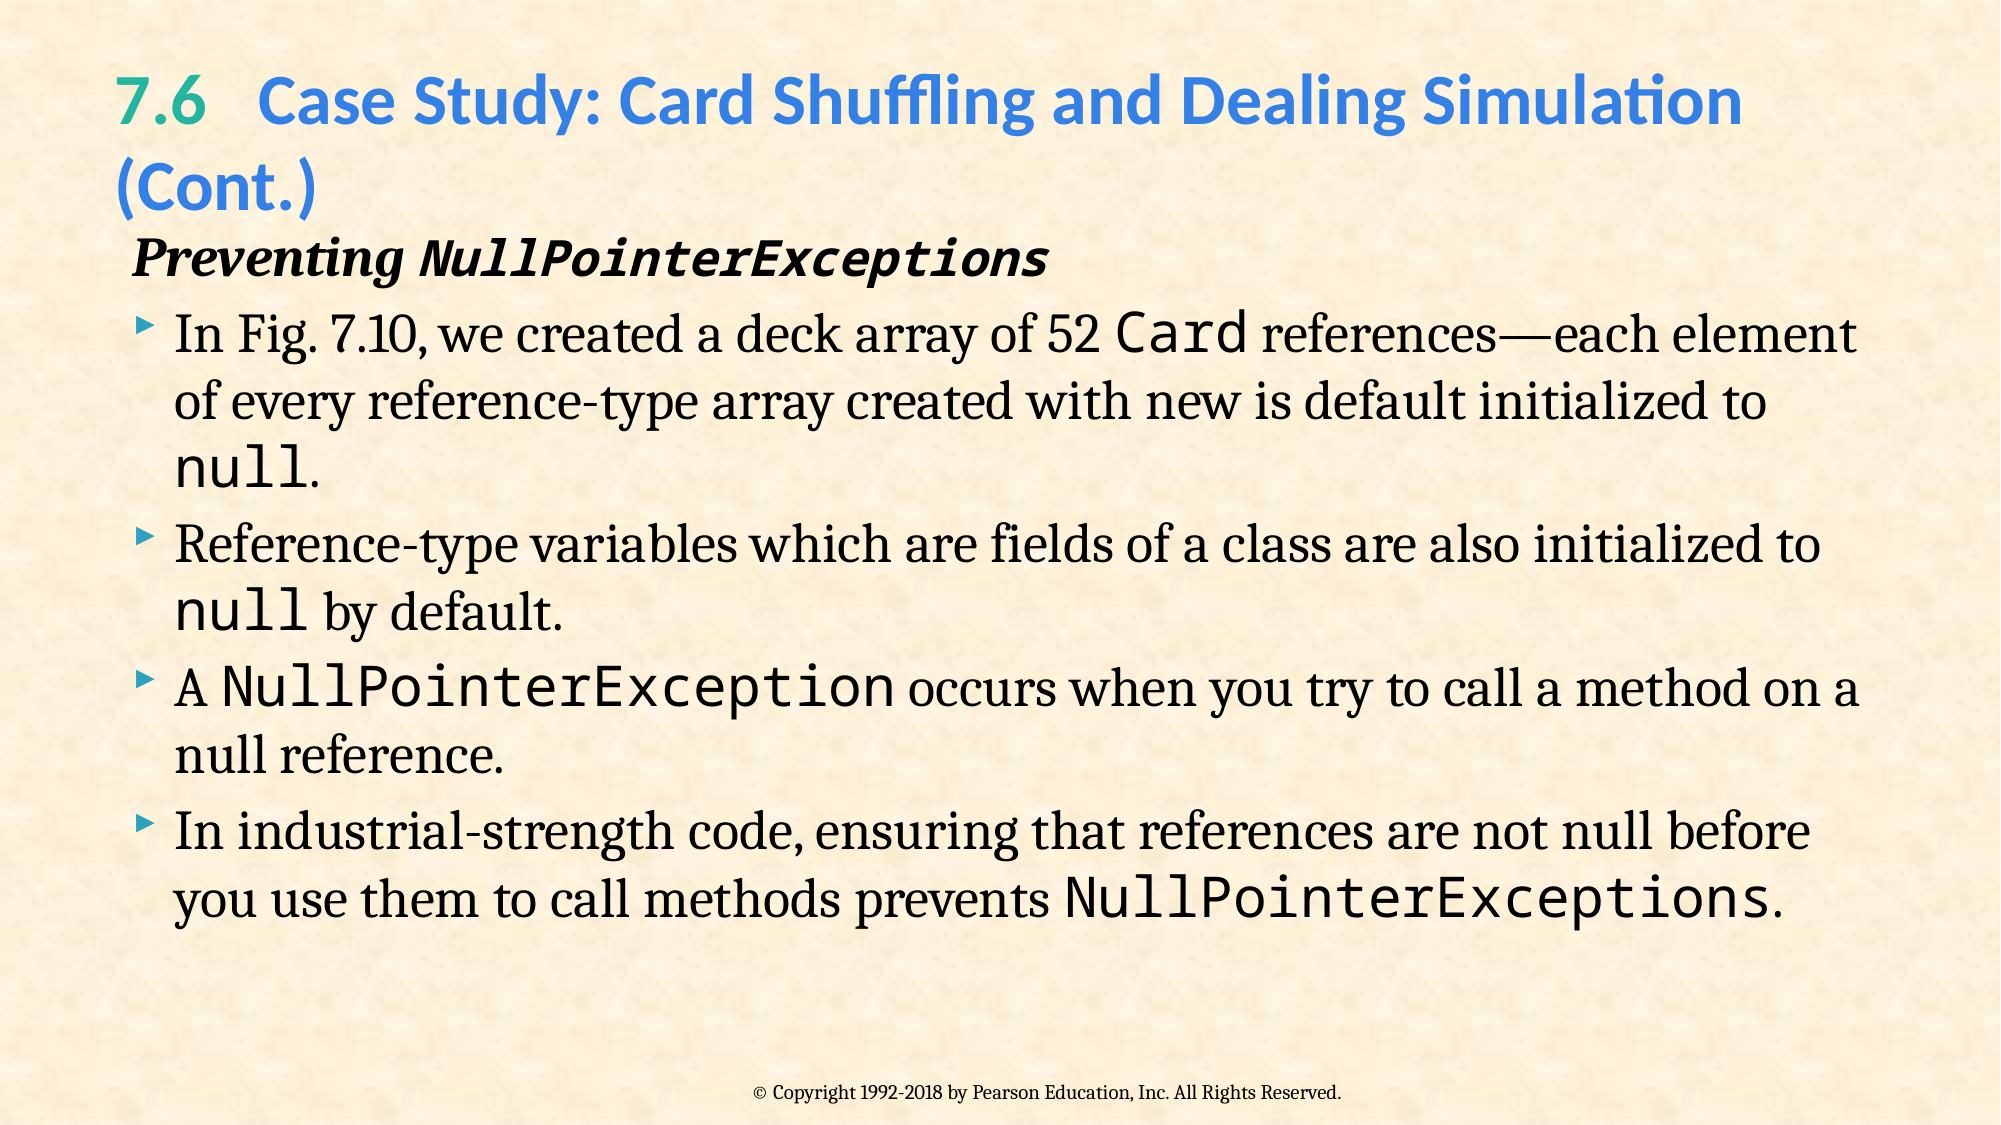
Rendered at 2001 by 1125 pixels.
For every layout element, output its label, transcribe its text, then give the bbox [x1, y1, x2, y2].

title 7.6 Case Study: Card Shuffling and Dealing Simulation (Cont.) [99, 45, 1900, 233]
picture [0, 0, 2001, 1125]
list Preventing NullPointerExceptions In Fig. 7.10, we created a deck array of 52 Card references—each element of every reference-type array created with new is default initialized to null. Reference-type variables which are fields of a class are also initialized to null by default. A NullPointerException occurs when you try to call a method on a null reference. In industrial-strength code, ensuring that references are not null before you use them to call methods prevents NullPointerExceptions. [99, 212, 1892, 955]
footer © Copyright 1992-2018 by Pearson Education, Inc. All Rights Reserved. [736, 1051, 1892, 1112]
